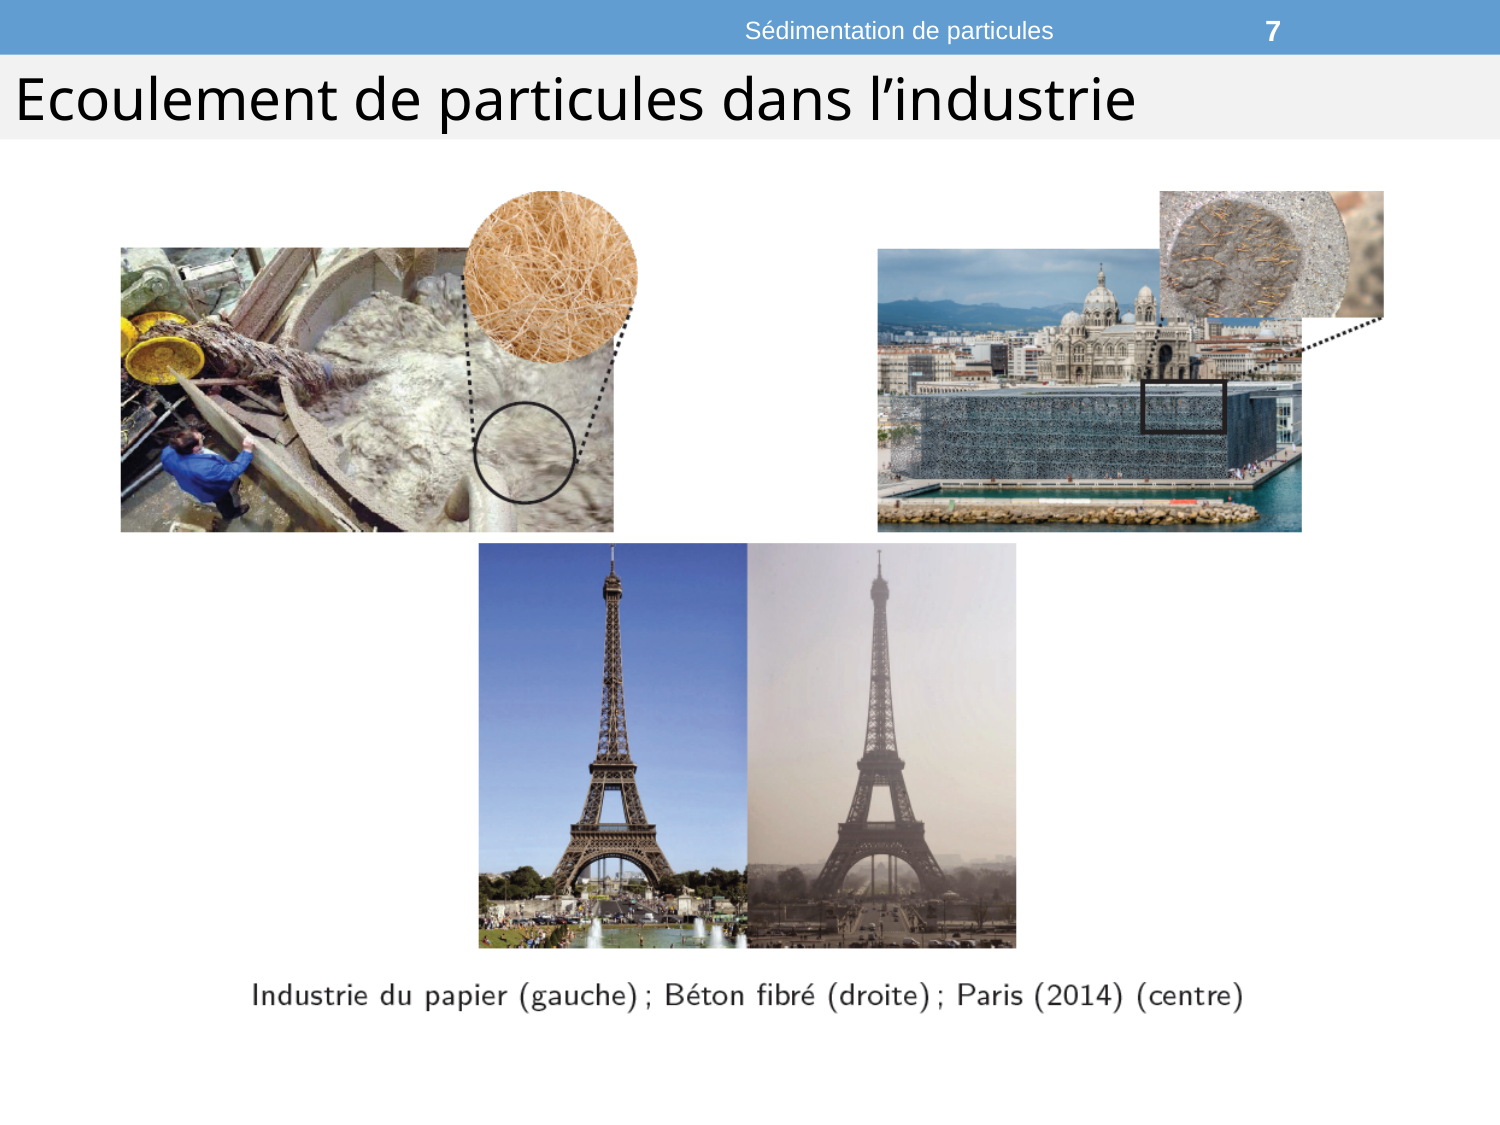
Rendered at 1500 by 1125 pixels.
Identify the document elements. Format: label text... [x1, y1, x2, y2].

picture [97, 190, 1402, 1045]
footer Sédimentation de particules [562, 3, 1238, 57]
slide_number 7 [1250, 3, 1425, 57]
text_box Ecoulement de particules dans l’industrie [0, 54, 1500, 140]
